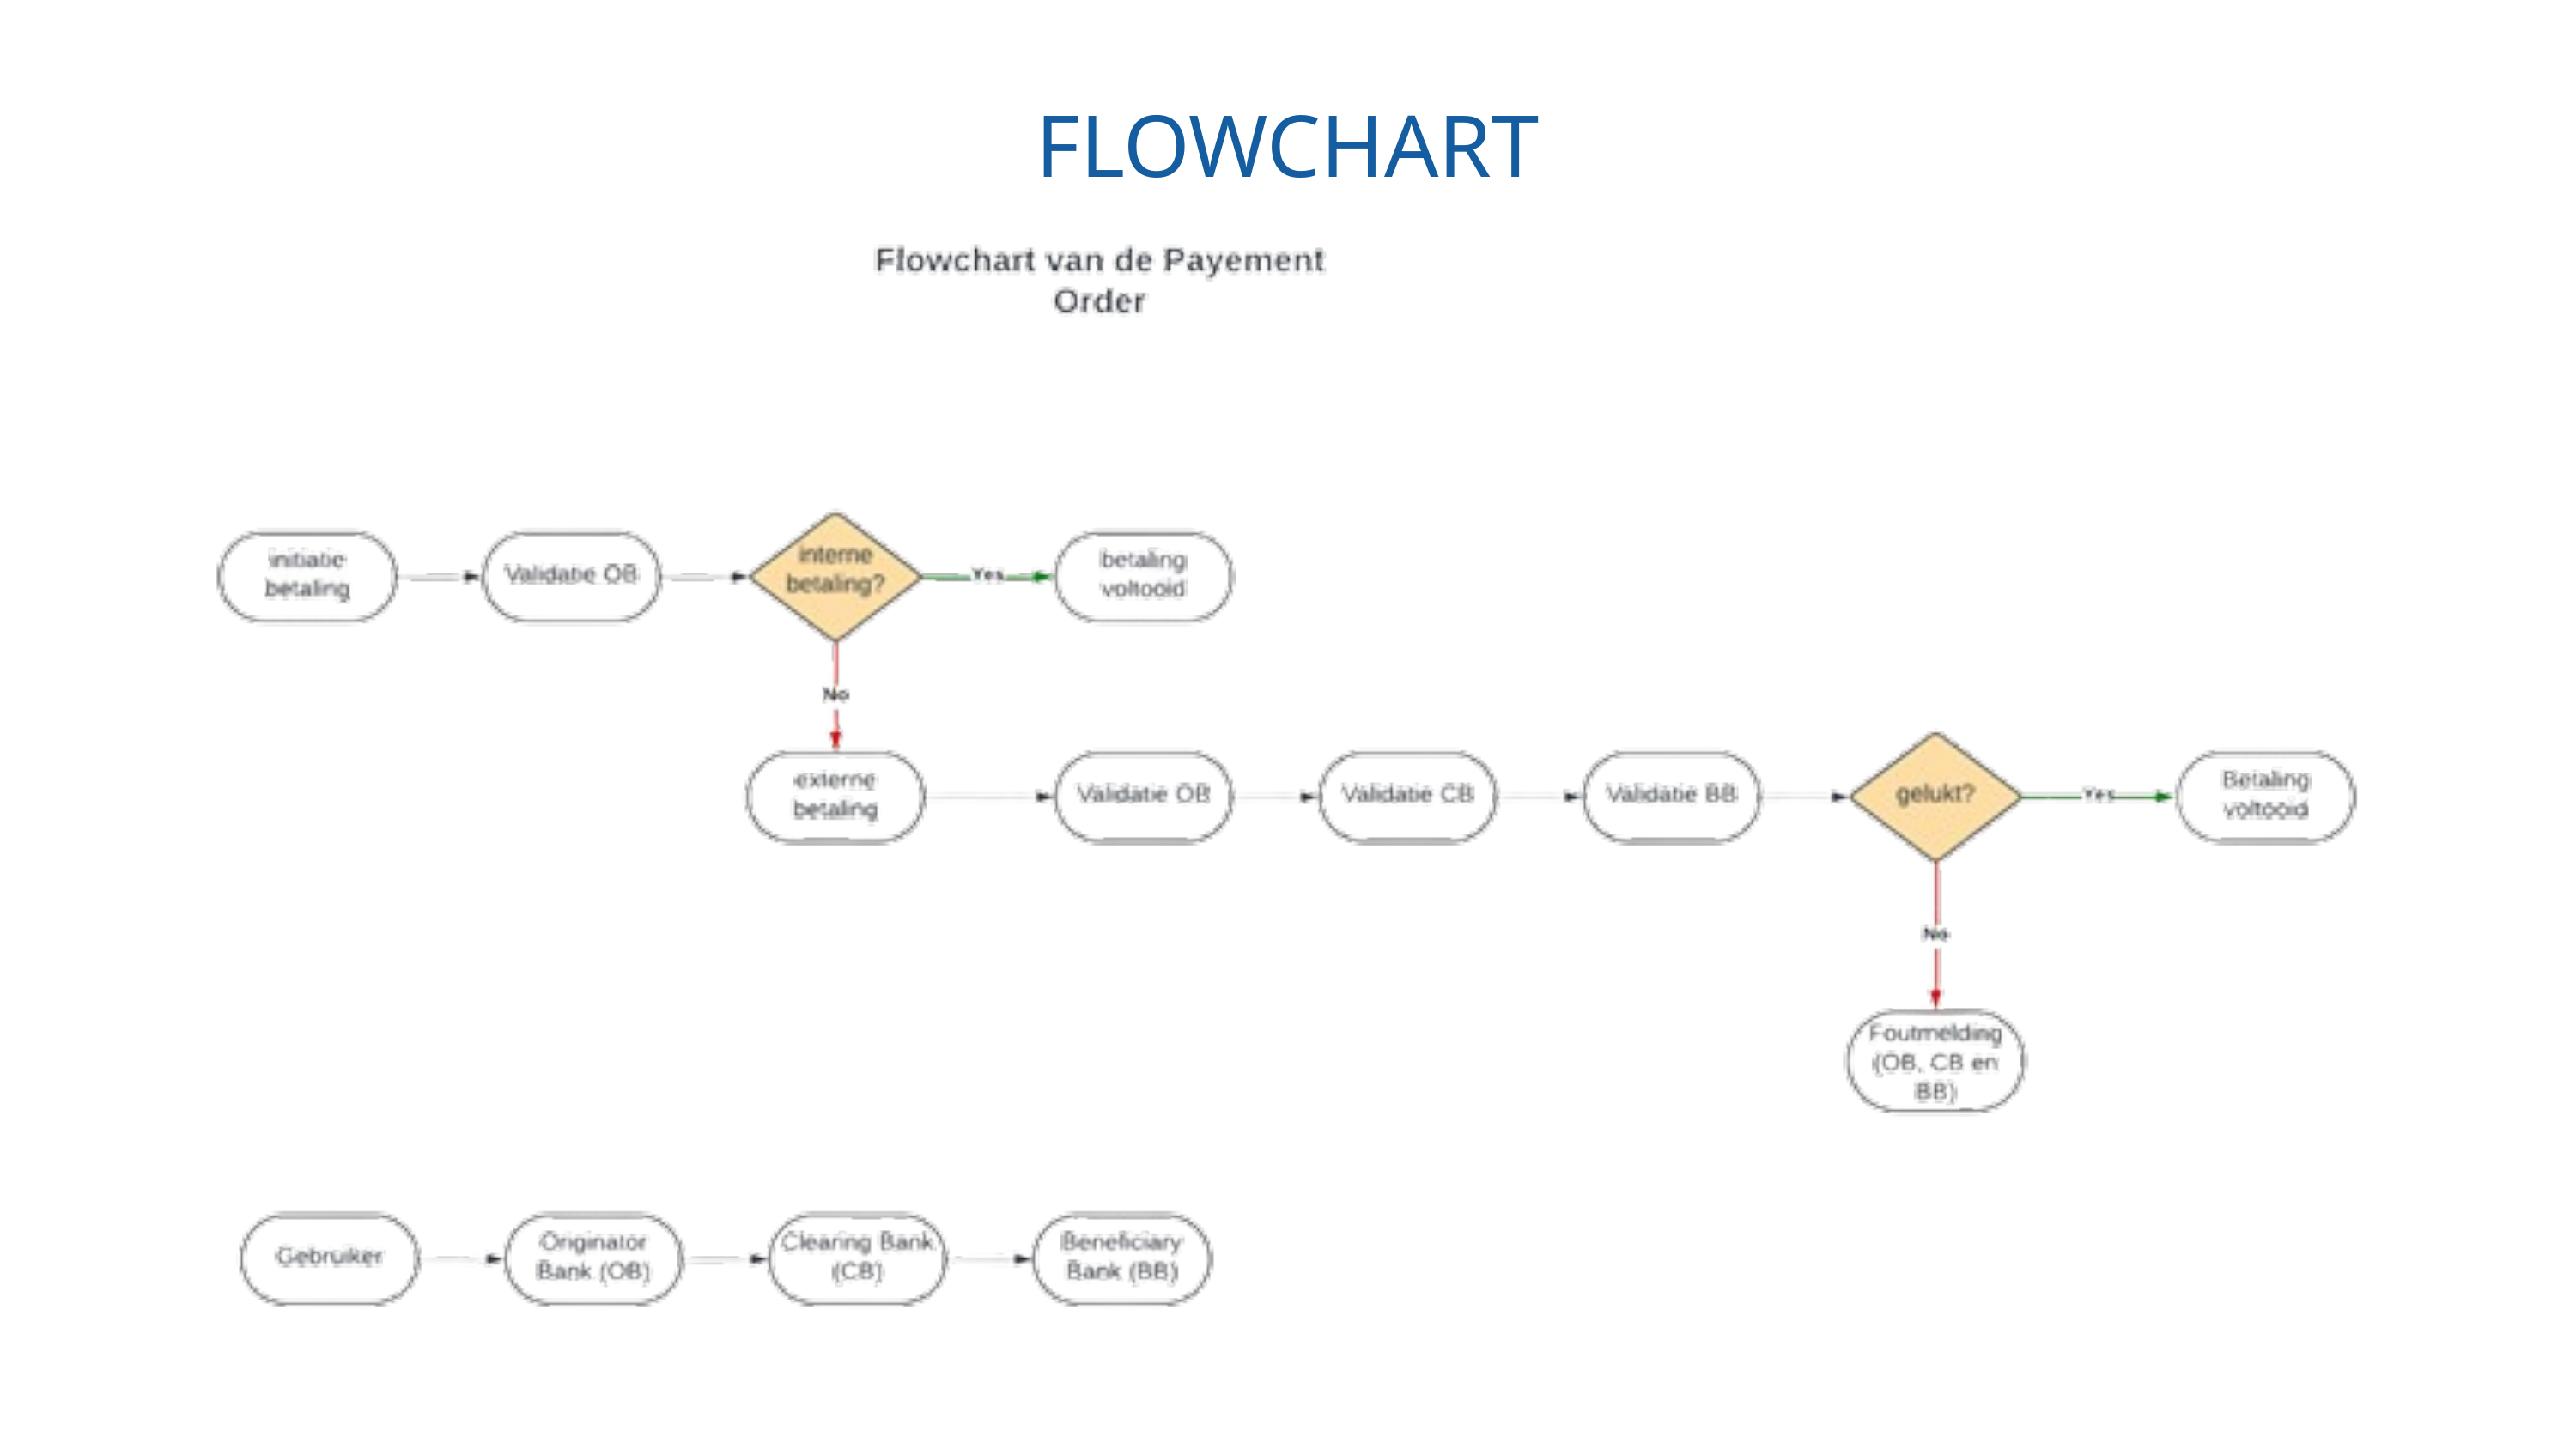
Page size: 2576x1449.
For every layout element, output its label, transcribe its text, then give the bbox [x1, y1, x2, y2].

text_box [177, 182, 2399, 1349]
text_box FLOWCHART [551, 92, 2025, 195]
